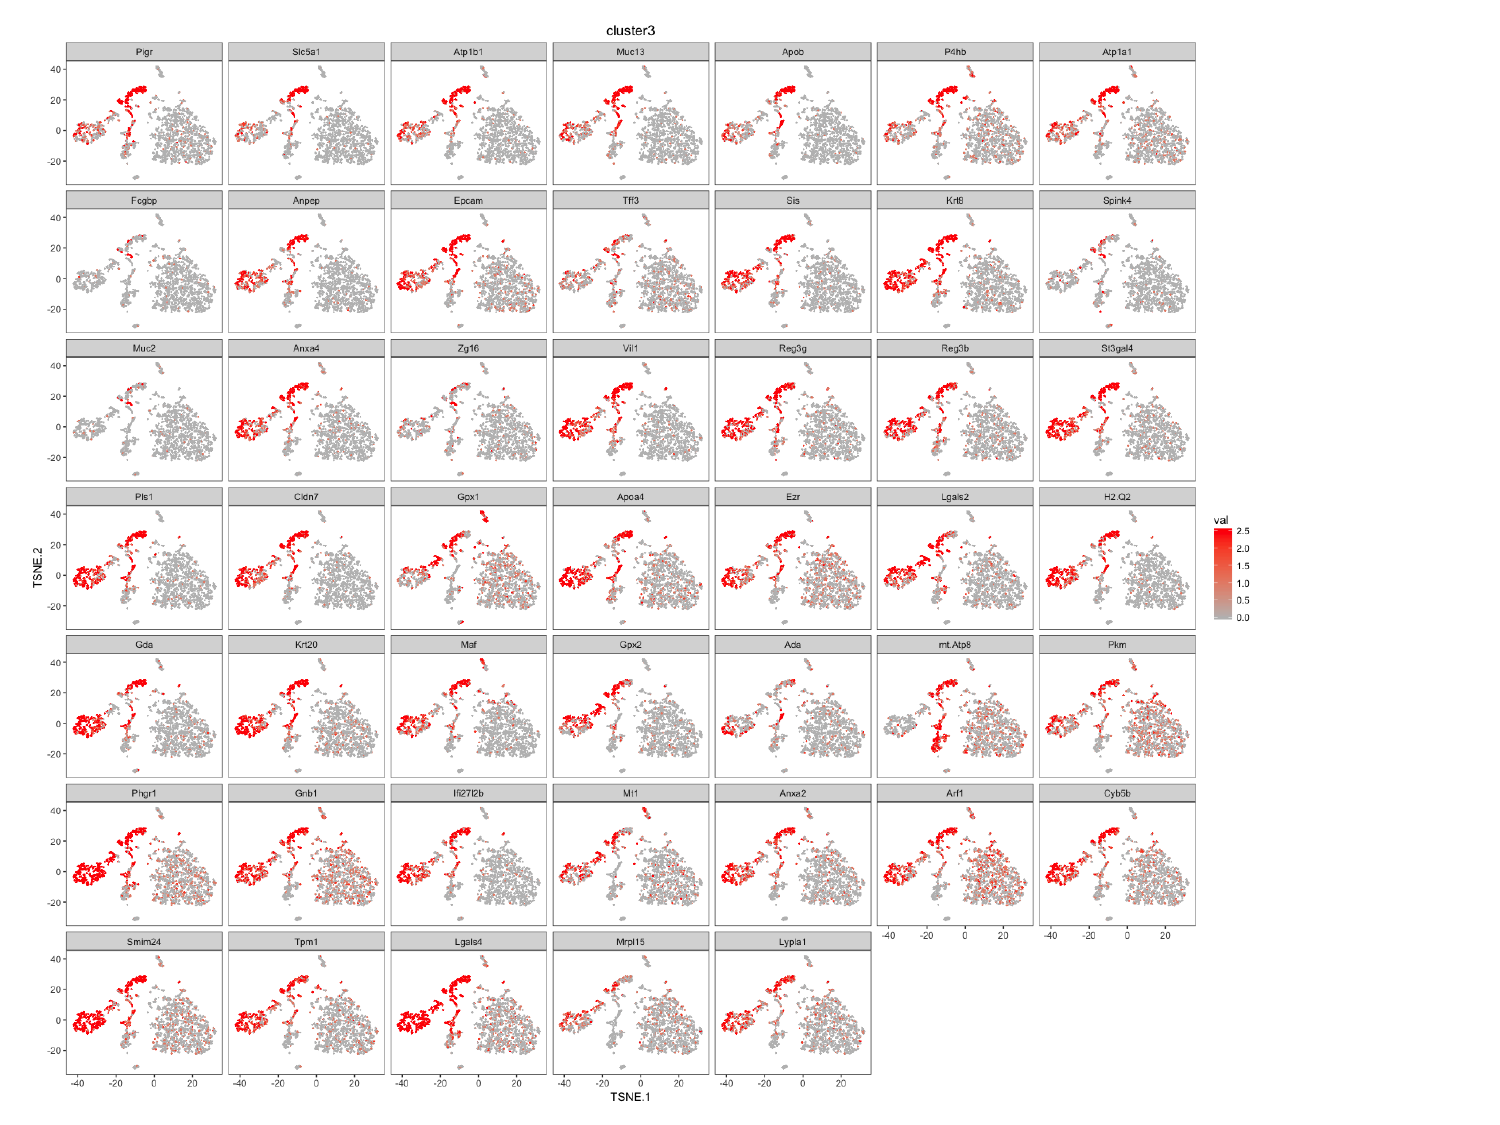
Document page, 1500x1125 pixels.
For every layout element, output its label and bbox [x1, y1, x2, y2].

list [27, 19, 1261, 1107]
